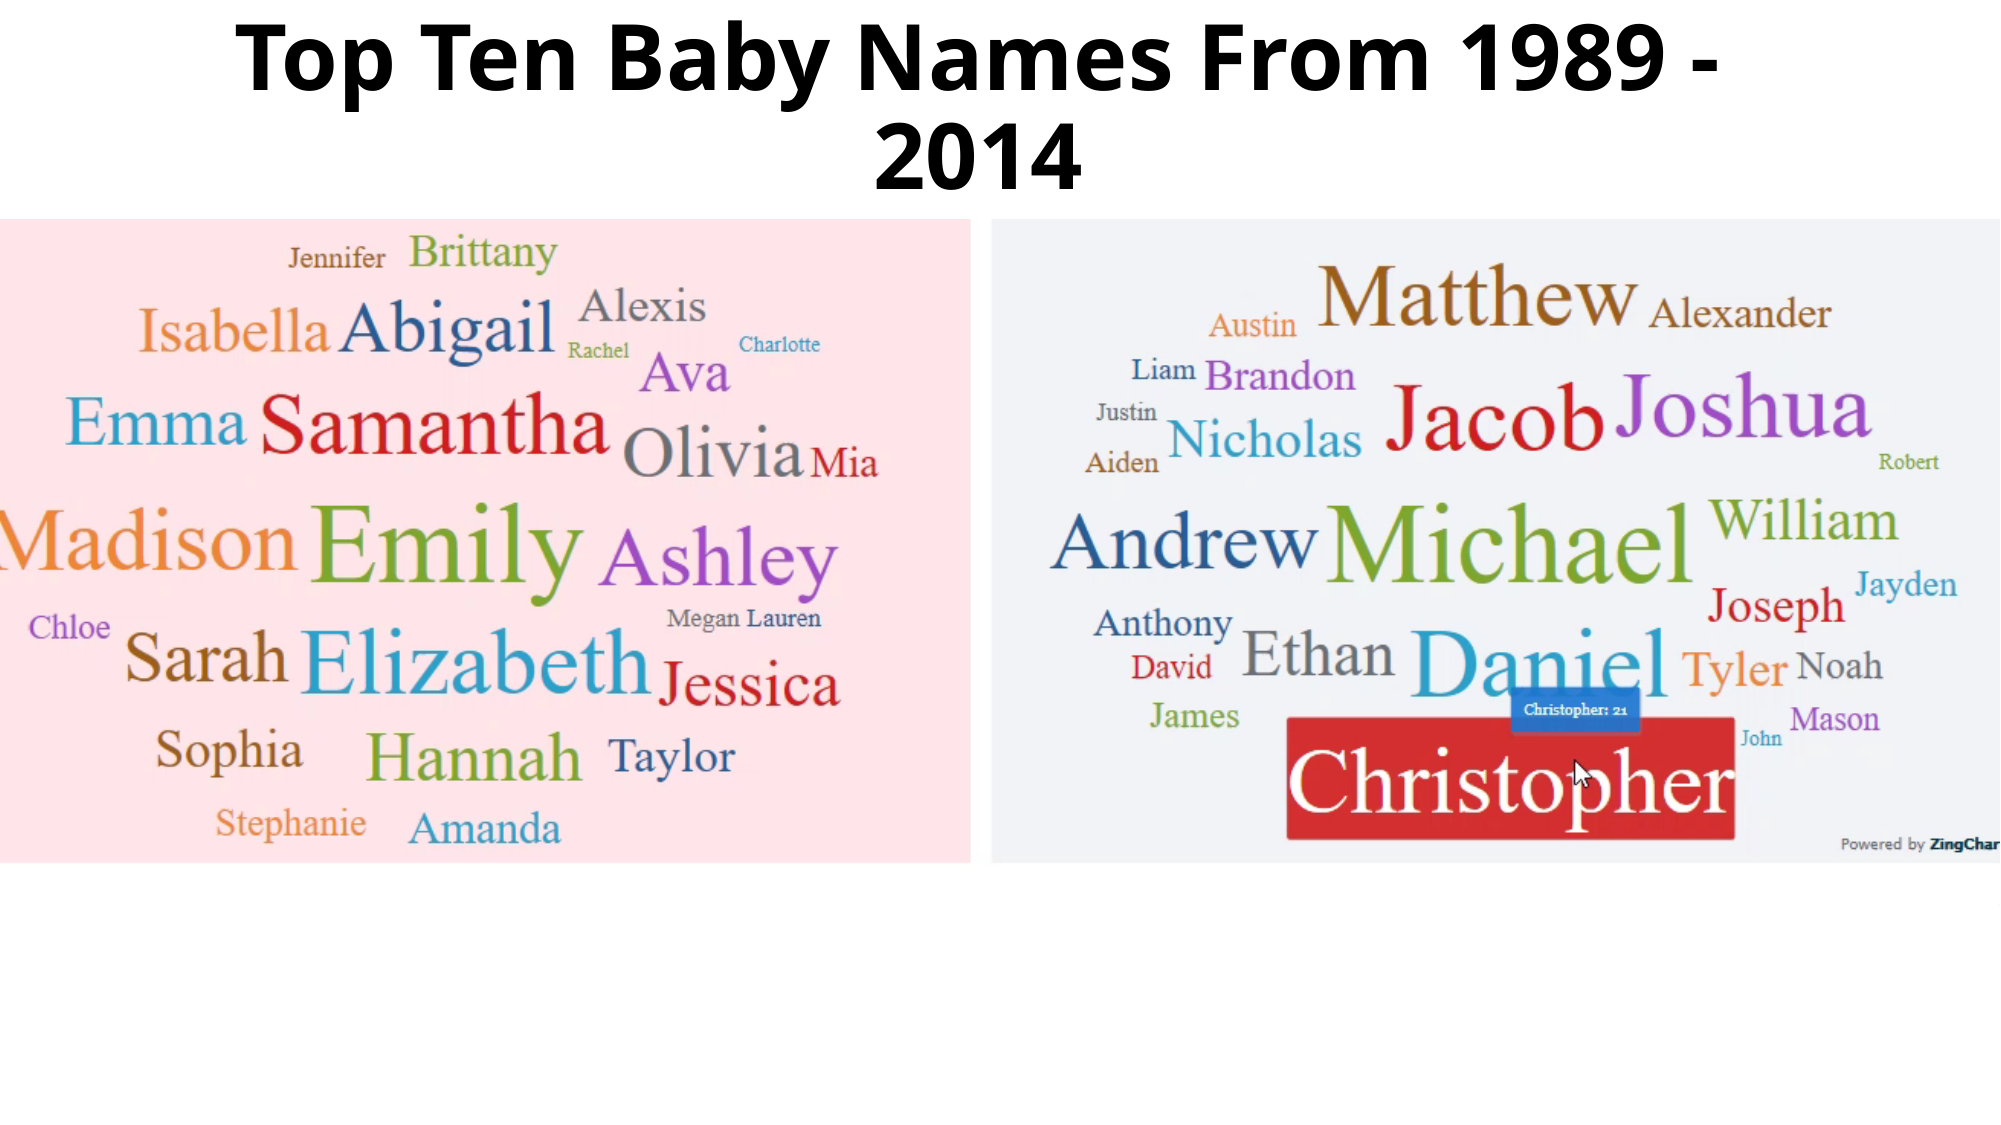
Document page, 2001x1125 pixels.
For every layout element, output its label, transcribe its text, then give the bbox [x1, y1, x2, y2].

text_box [0, 219, 2000, 906]
title Top Ten Baby Names From 1989 - 2014 [115, 1, 1841, 219]
